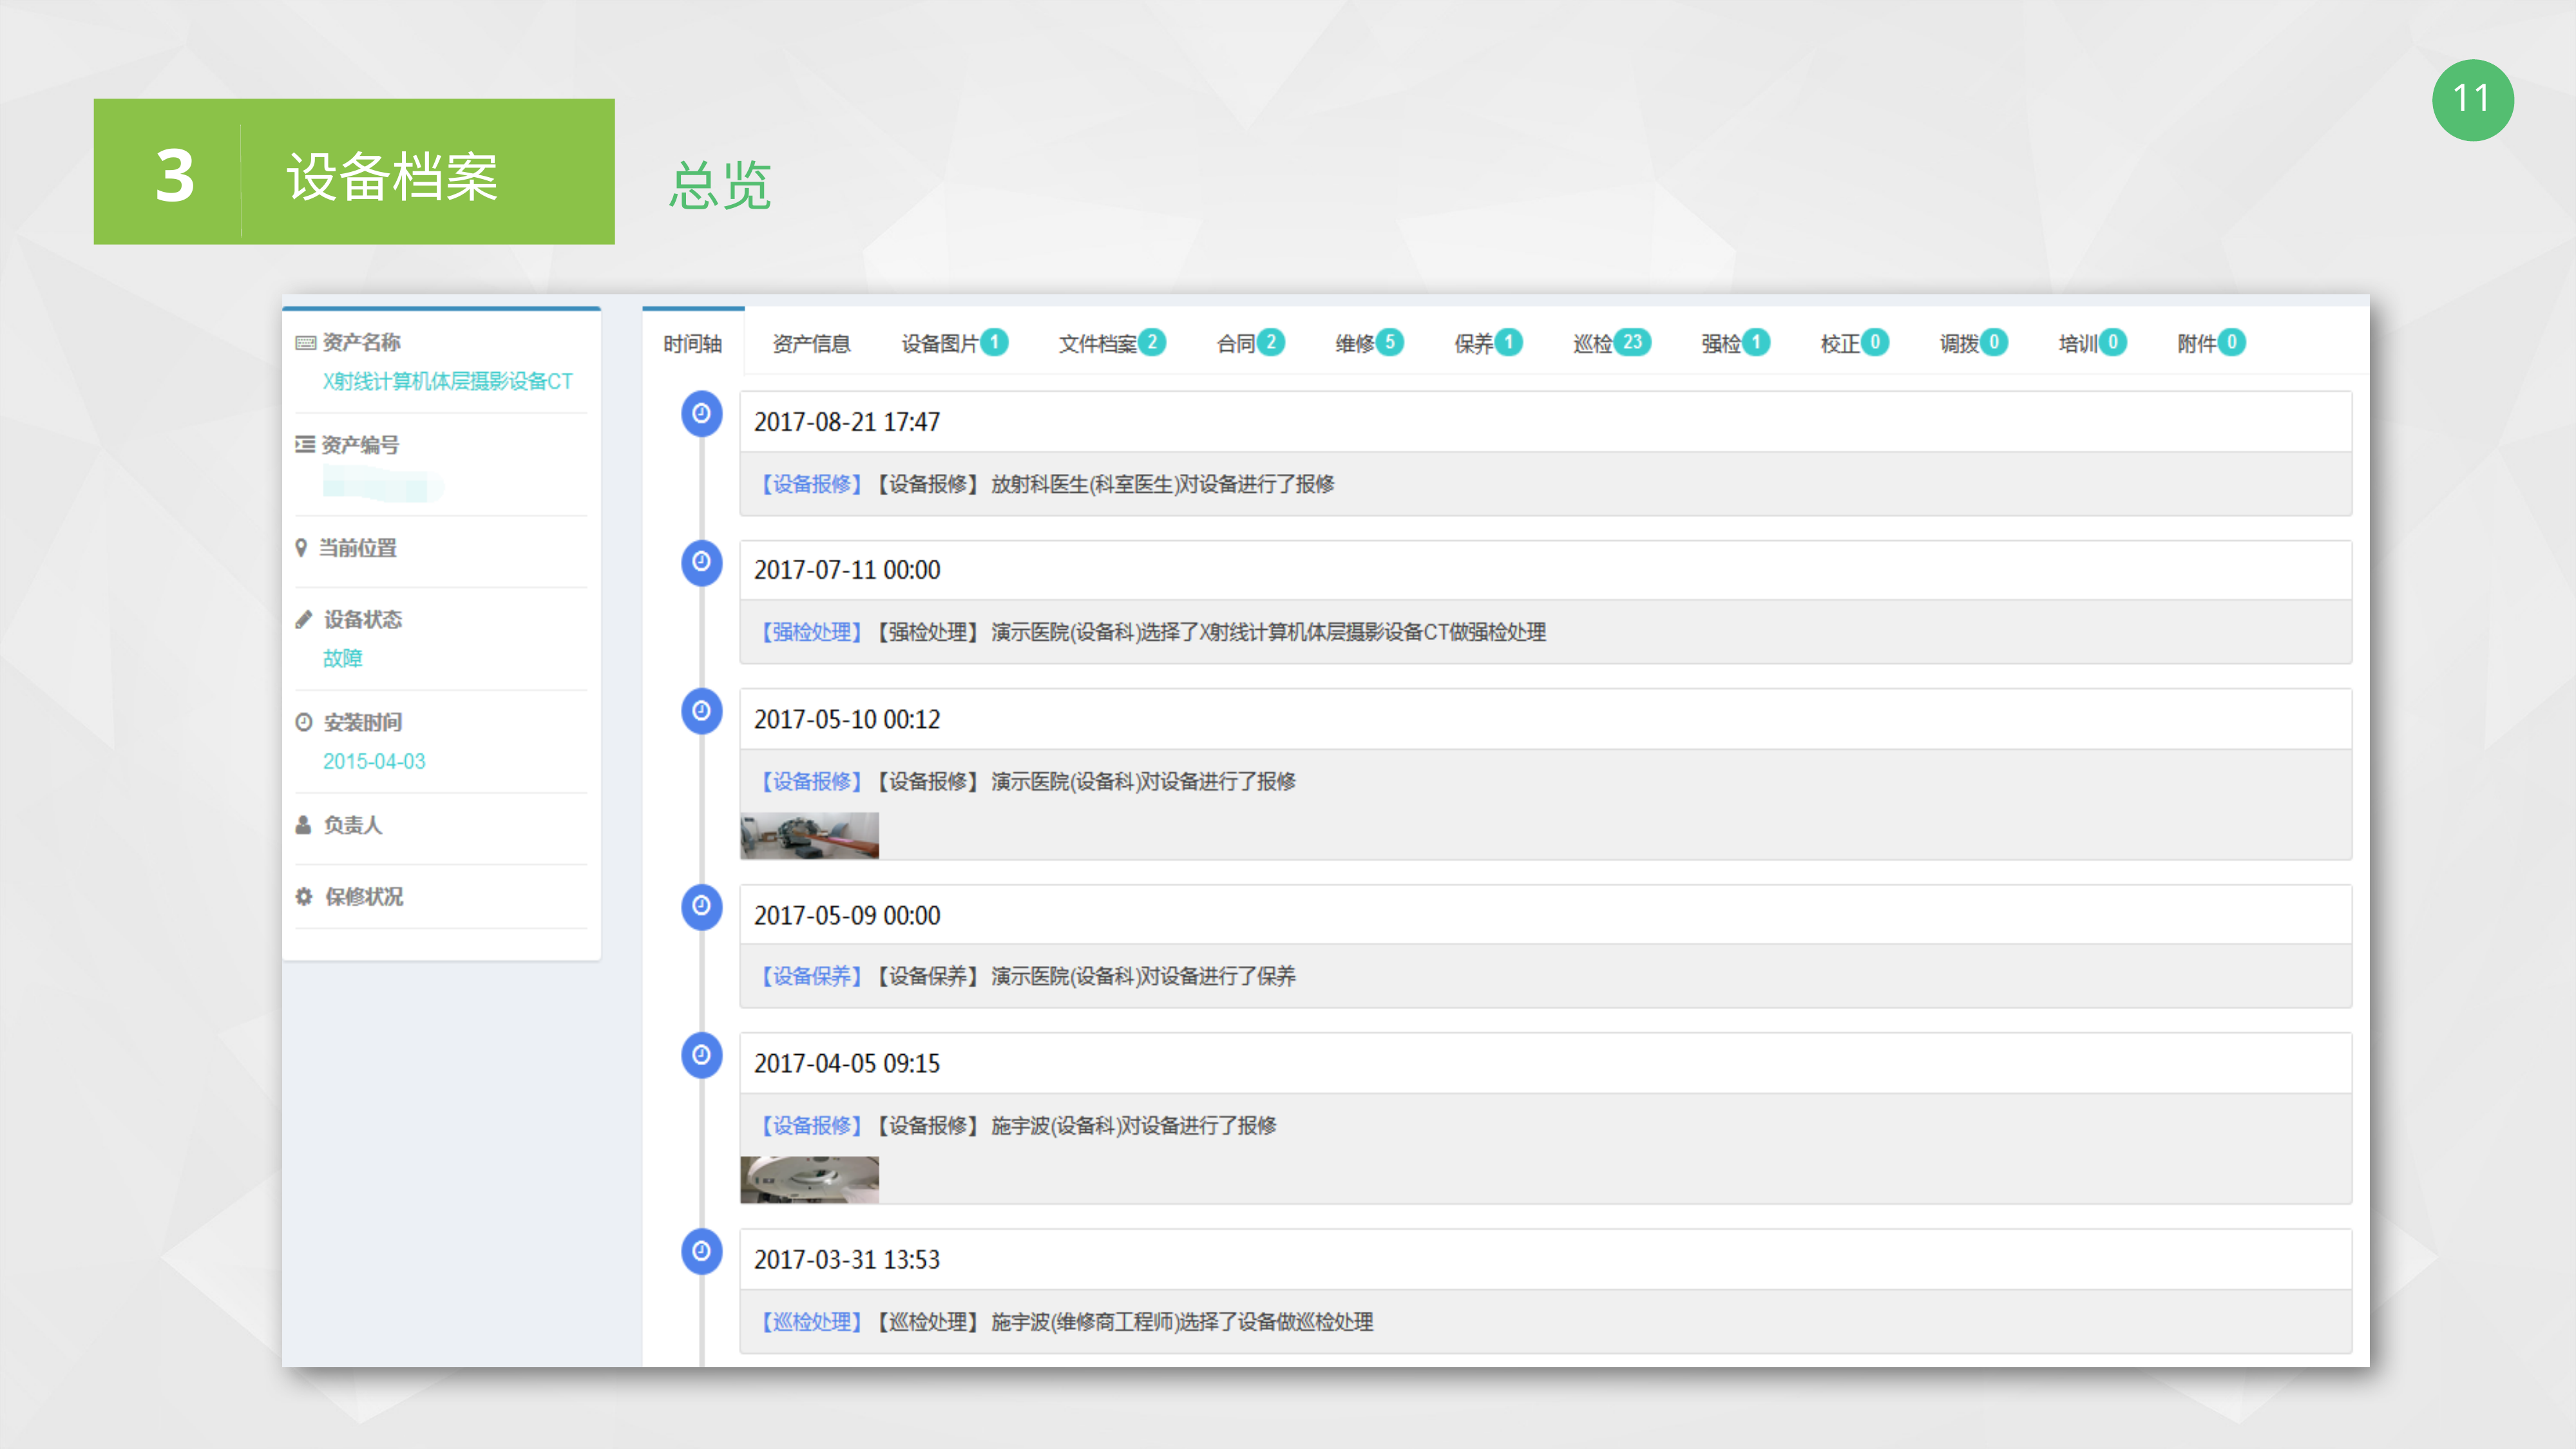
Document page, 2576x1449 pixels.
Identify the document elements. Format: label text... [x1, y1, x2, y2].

text_box 设备档案 [262, 124, 575, 219]
text_box 3 [135, 118, 216, 225]
text_box [93, 99, 615, 245]
picture [0, 0, 2576, 1449]
text_box 总览 [644, 134, 957, 229]
